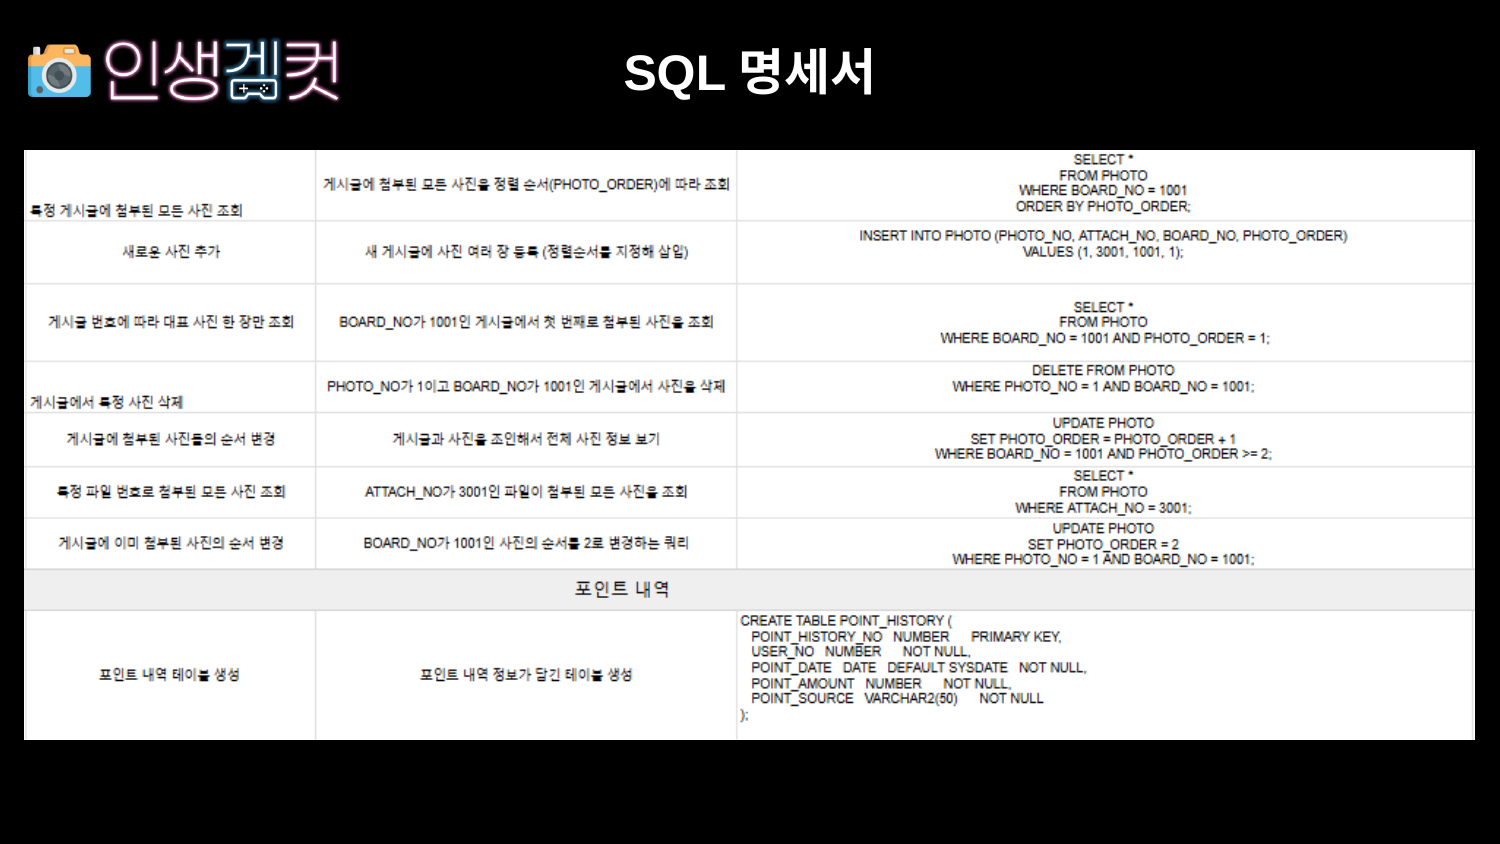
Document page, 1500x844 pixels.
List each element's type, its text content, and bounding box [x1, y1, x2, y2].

picture [17, 25, 348, 114]
picture [24, 150, 1476, 740]
text_box SQL명세서 [559, 25, 941, 126]
